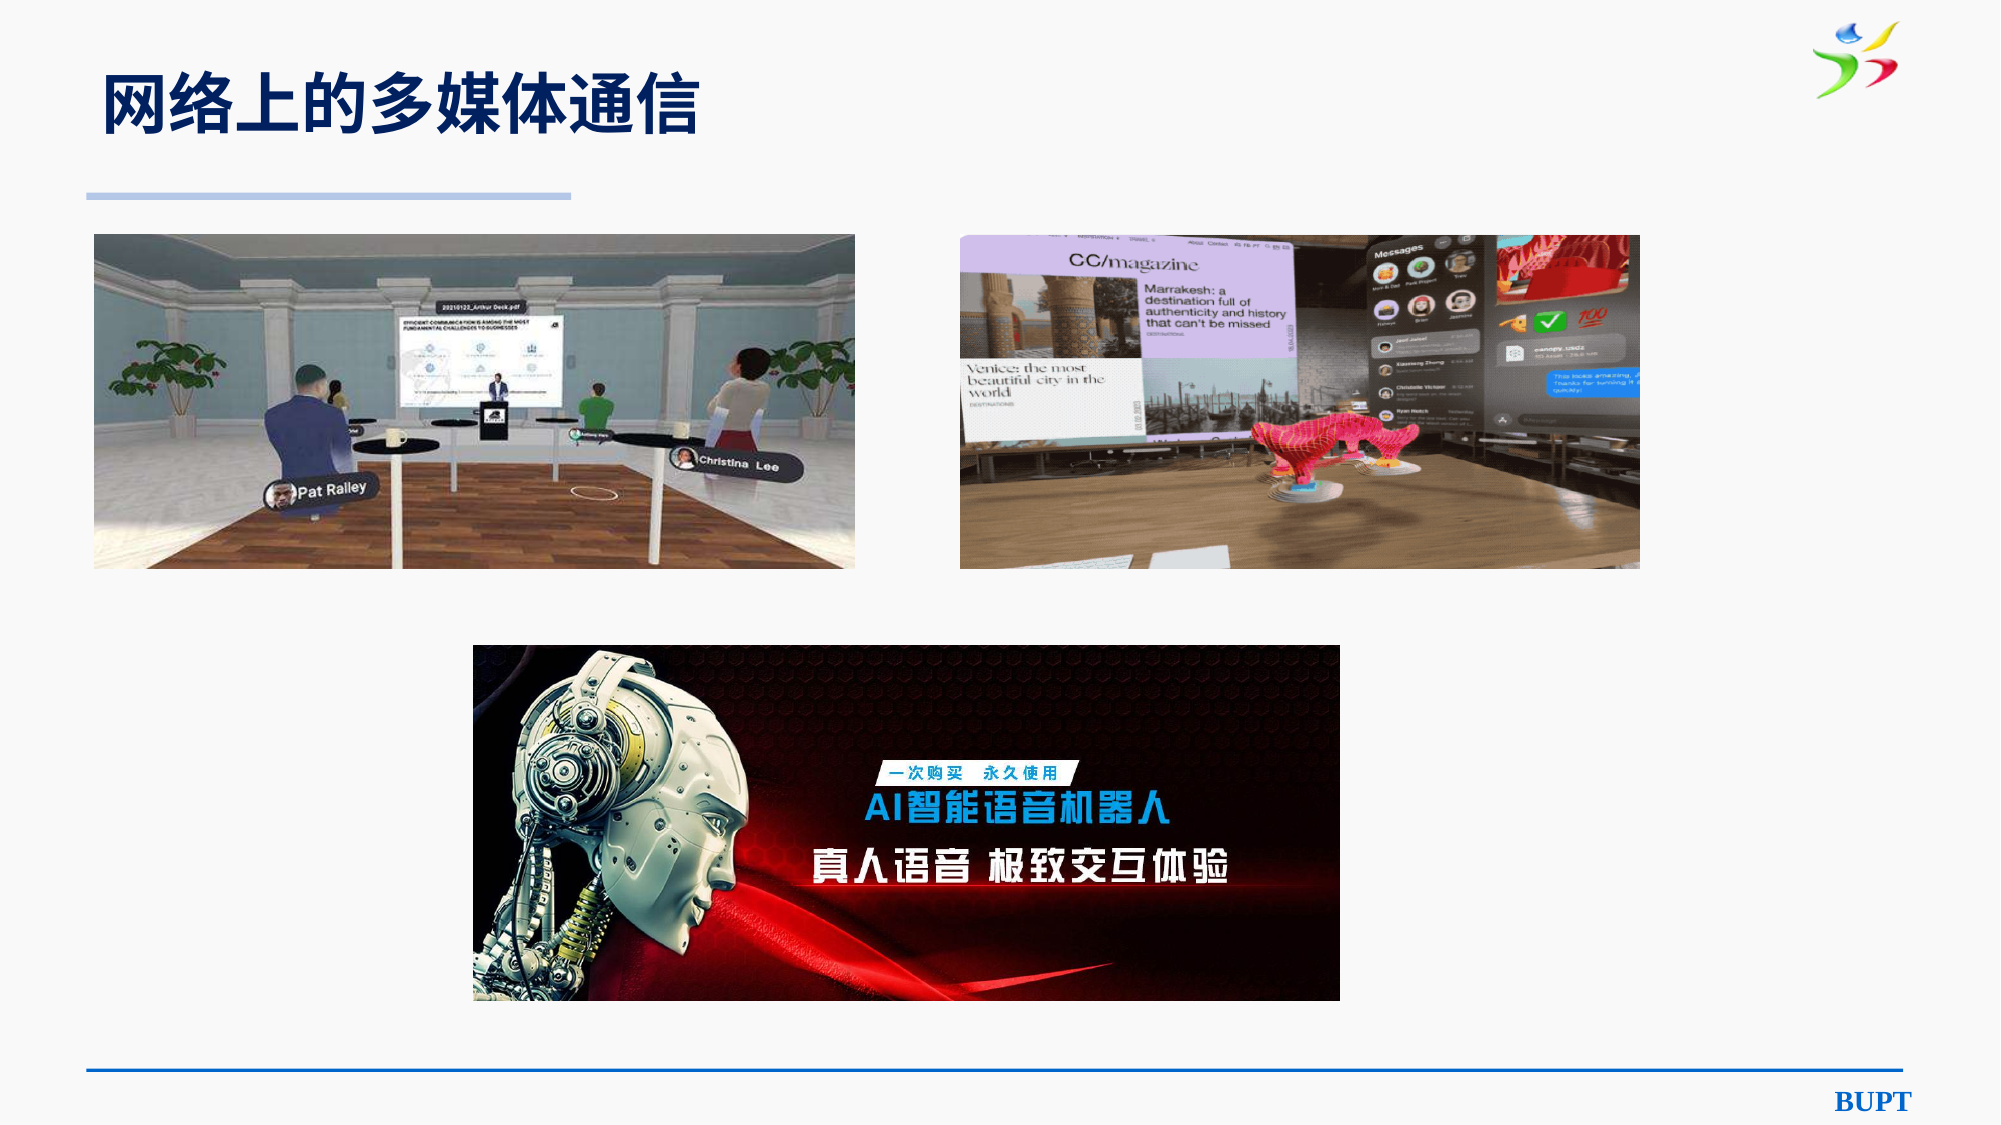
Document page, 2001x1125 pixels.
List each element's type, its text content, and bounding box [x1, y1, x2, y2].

title 网络上的多媒体通信 [86, 42, 1812, 171]
picture [1813, 20, 1914, 102]
picture [960, 234, 1640, 569]
picture [94, 234, 855, 569]
picture [473, 645, 1340, 1001]
